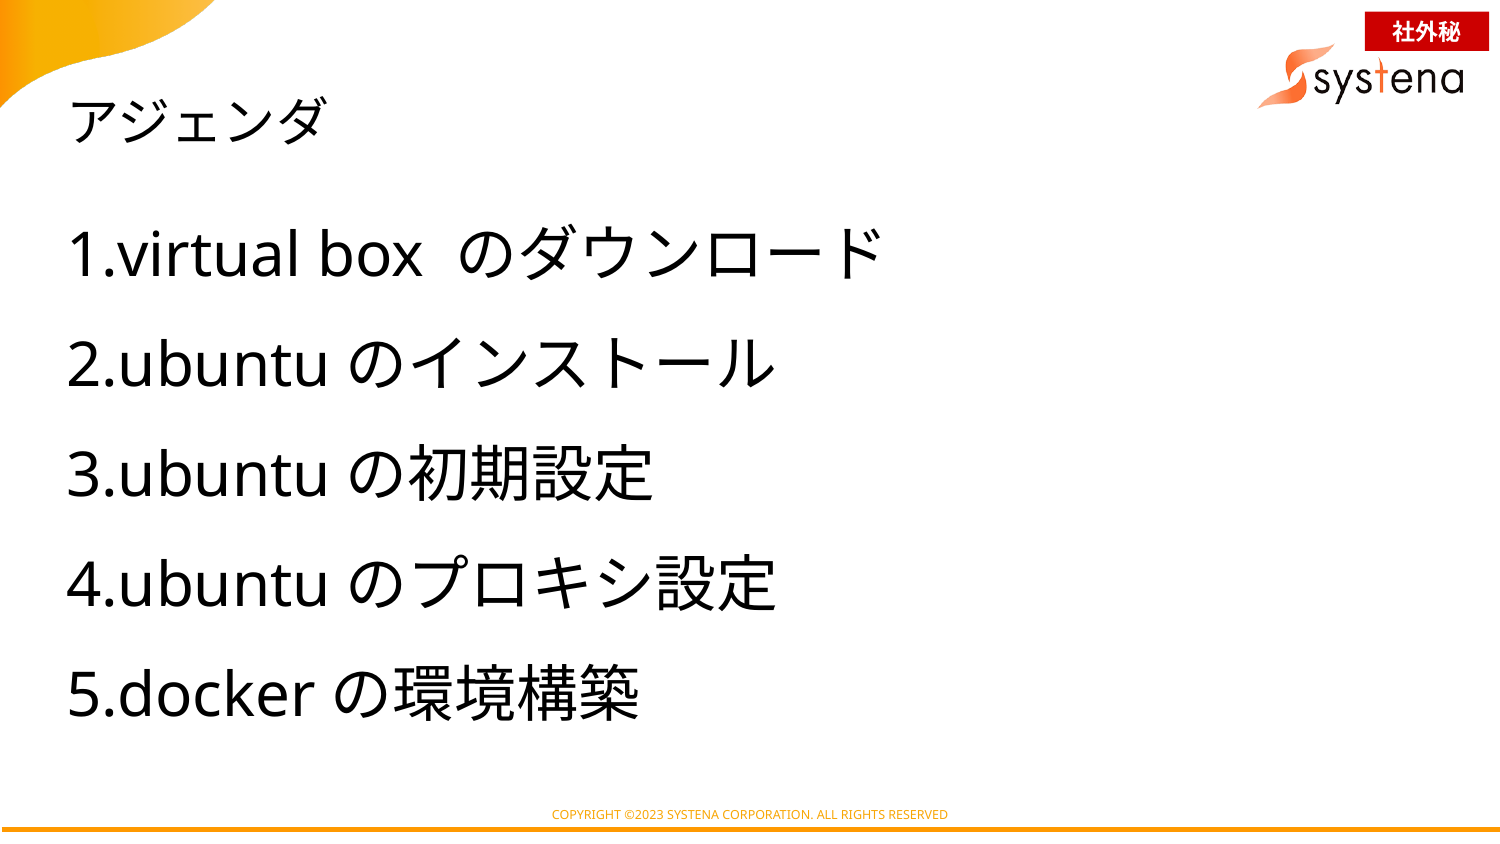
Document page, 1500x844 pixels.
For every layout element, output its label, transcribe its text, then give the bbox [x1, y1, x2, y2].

title アジェンダ [51, 72, 1449, 167]
picture [1257, 43, 1463, 109]
list 1.virtual box のダウンロード 2.ubuntuのインストール 3.ubuntuの初期設定 4.ubuntuのプロキシ設定 5.dockerの環境構築 [51, 189, 1449, 750]
picture [0, 0, 269, 169]
